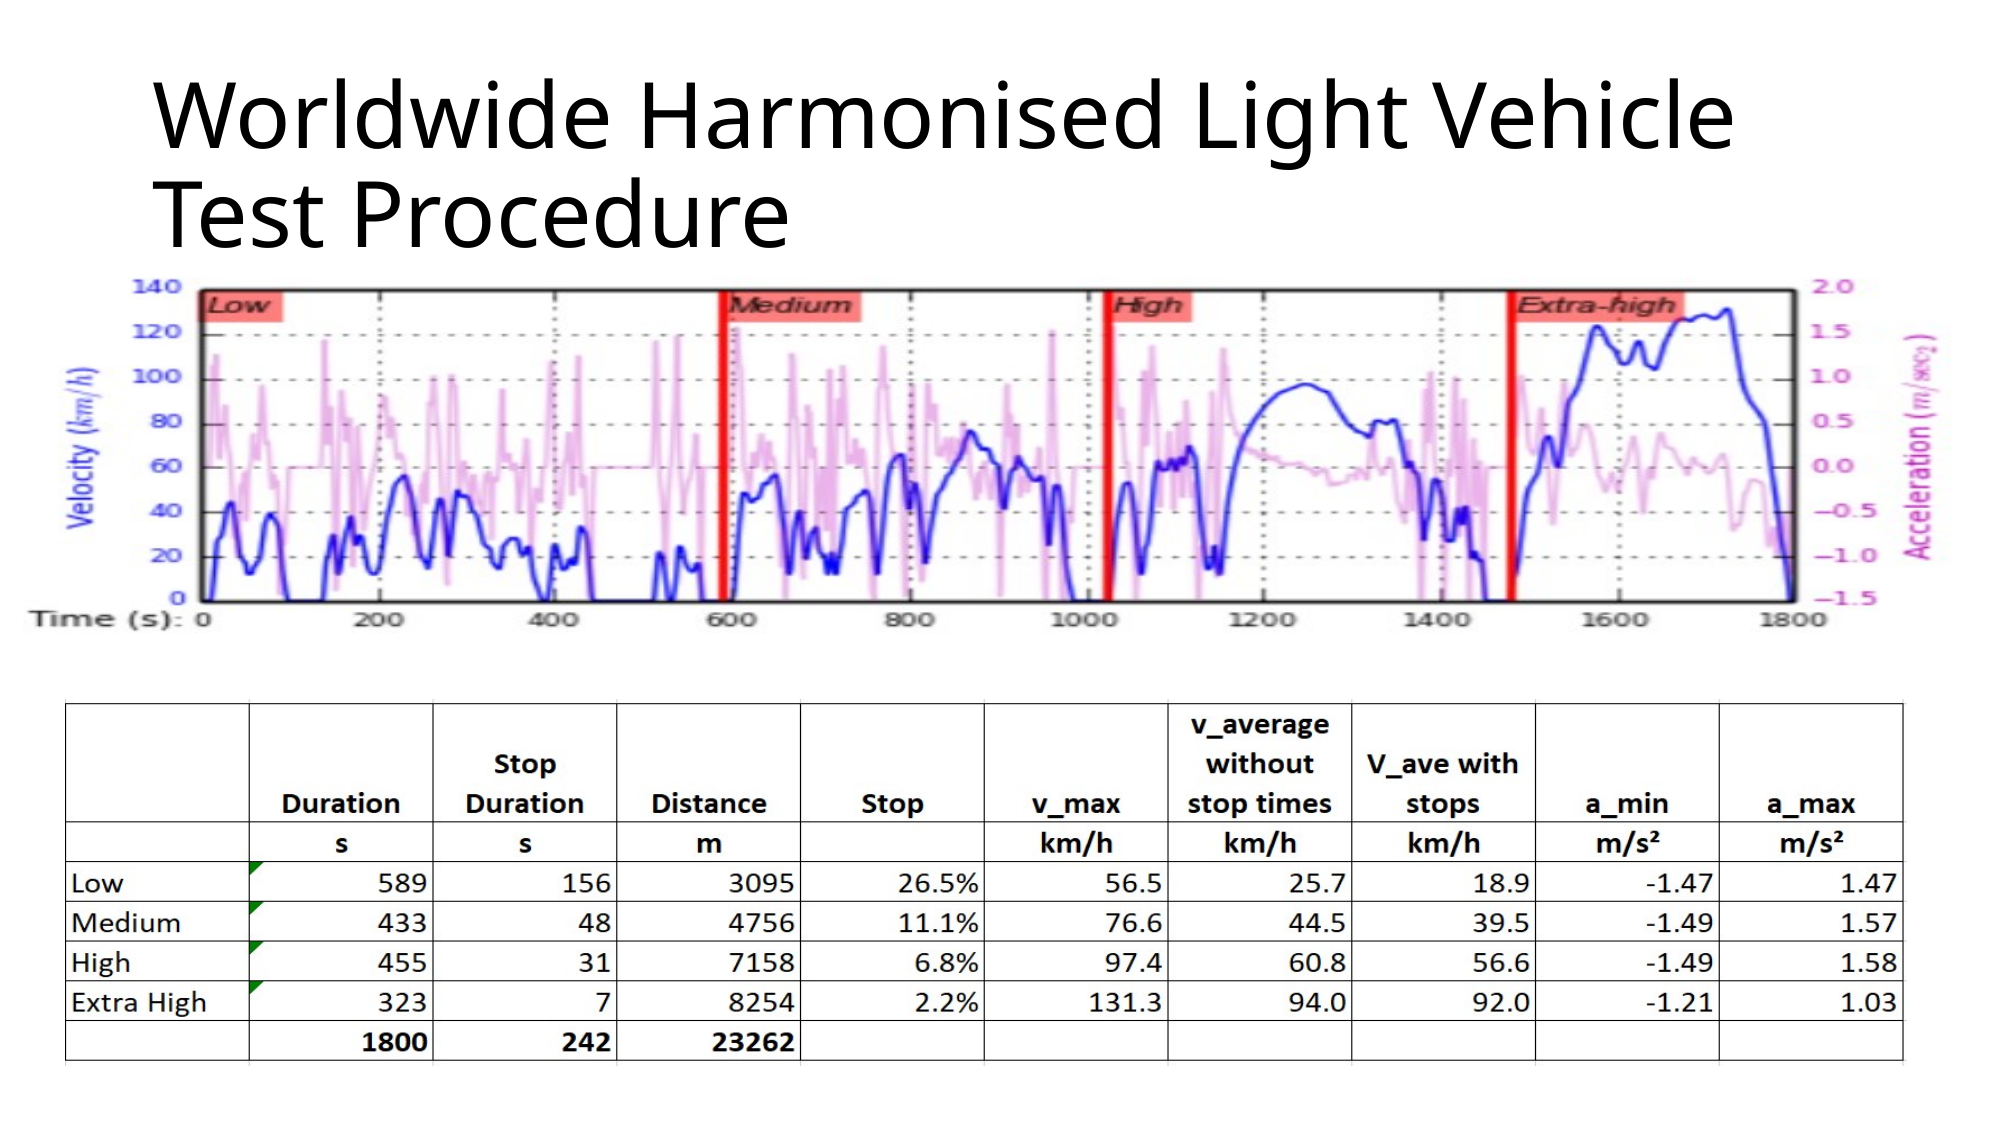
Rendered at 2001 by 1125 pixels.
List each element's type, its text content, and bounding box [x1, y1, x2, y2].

title Worldwide Harmonised Light Vehicle Test Procedure [137, 59, 1863, 277]
picture [65, 699, 1907, 1066]
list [23, 277, 1956, 643]
